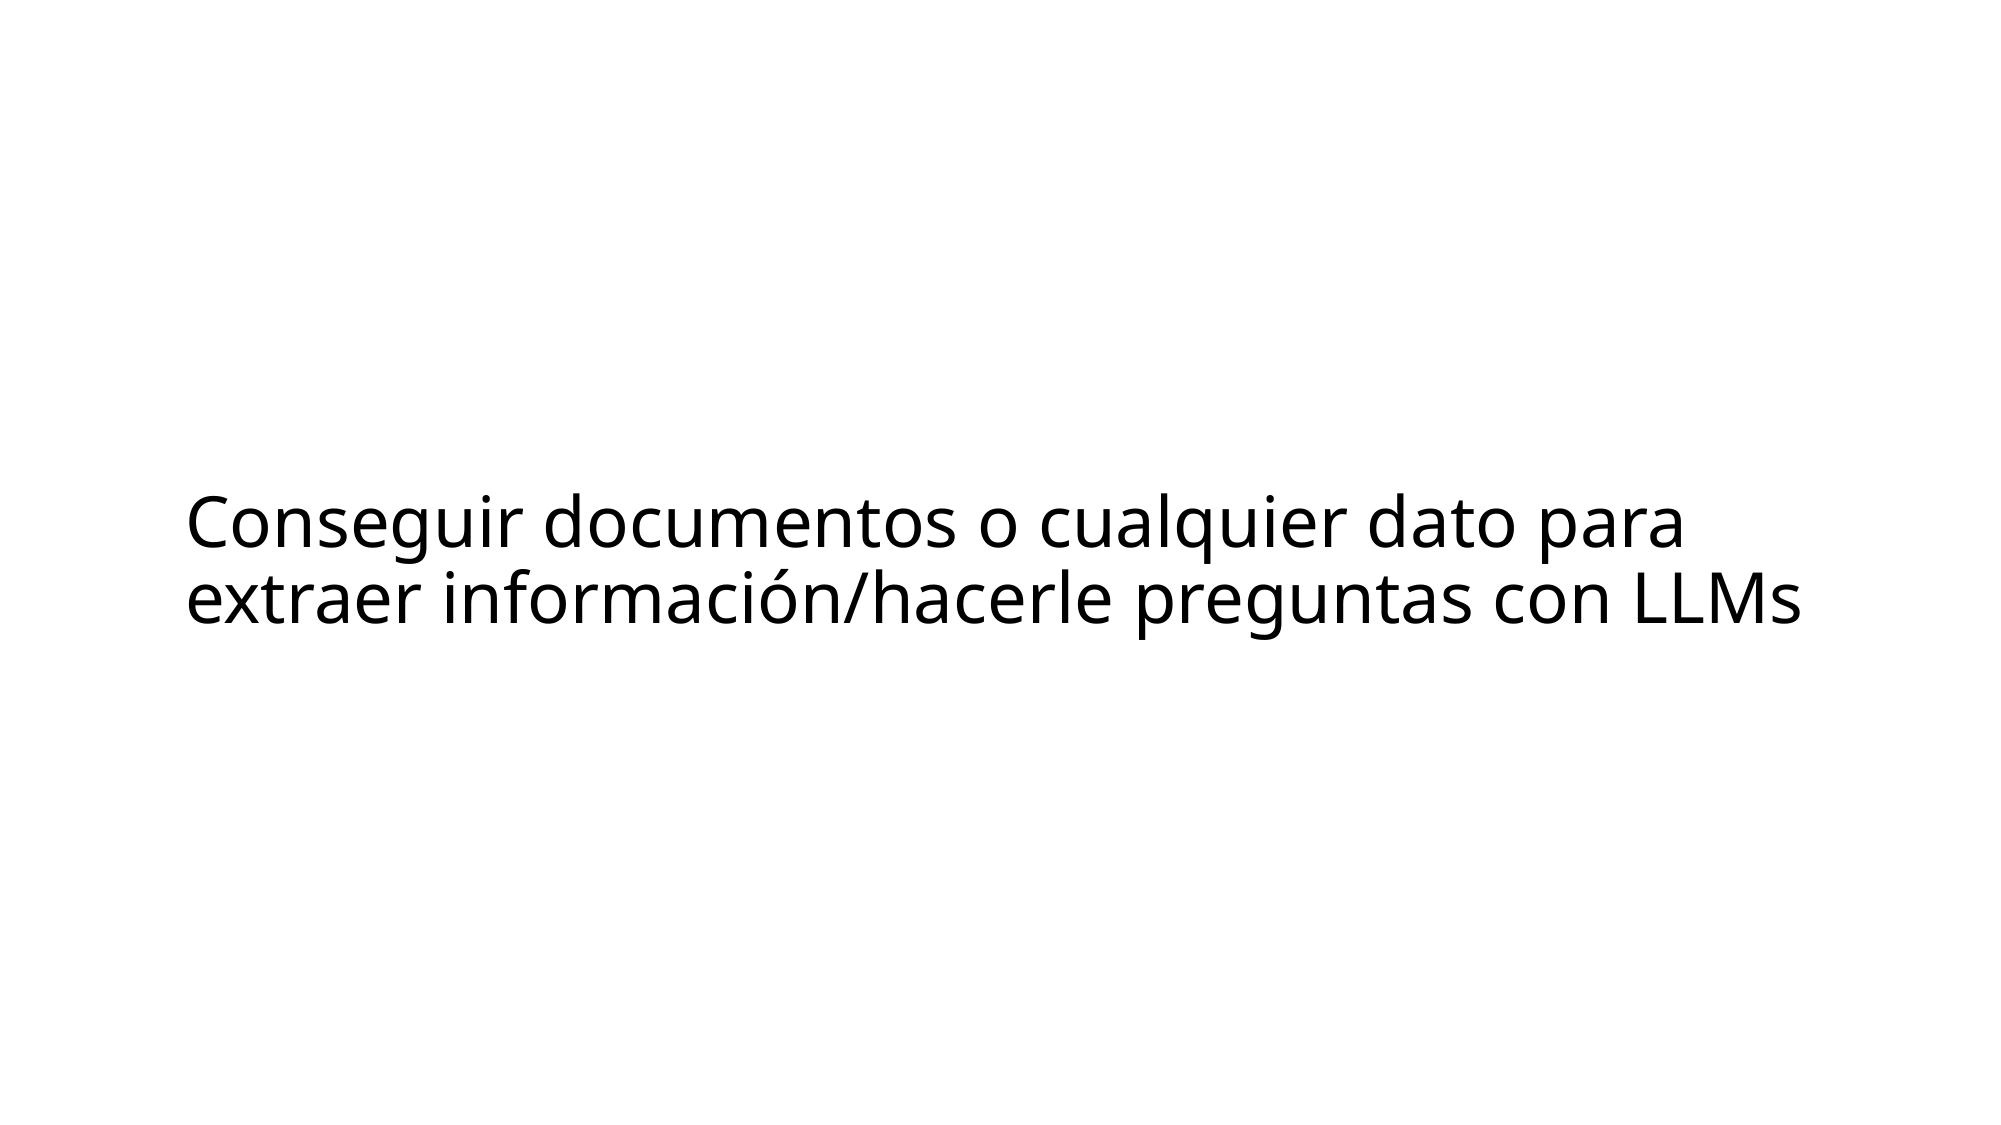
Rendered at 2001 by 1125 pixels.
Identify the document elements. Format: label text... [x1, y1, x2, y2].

title Conseguir documentos o cualquier dato para extraer información/hacerle preguntas con LLMs [169, 453, 1895, 672]
